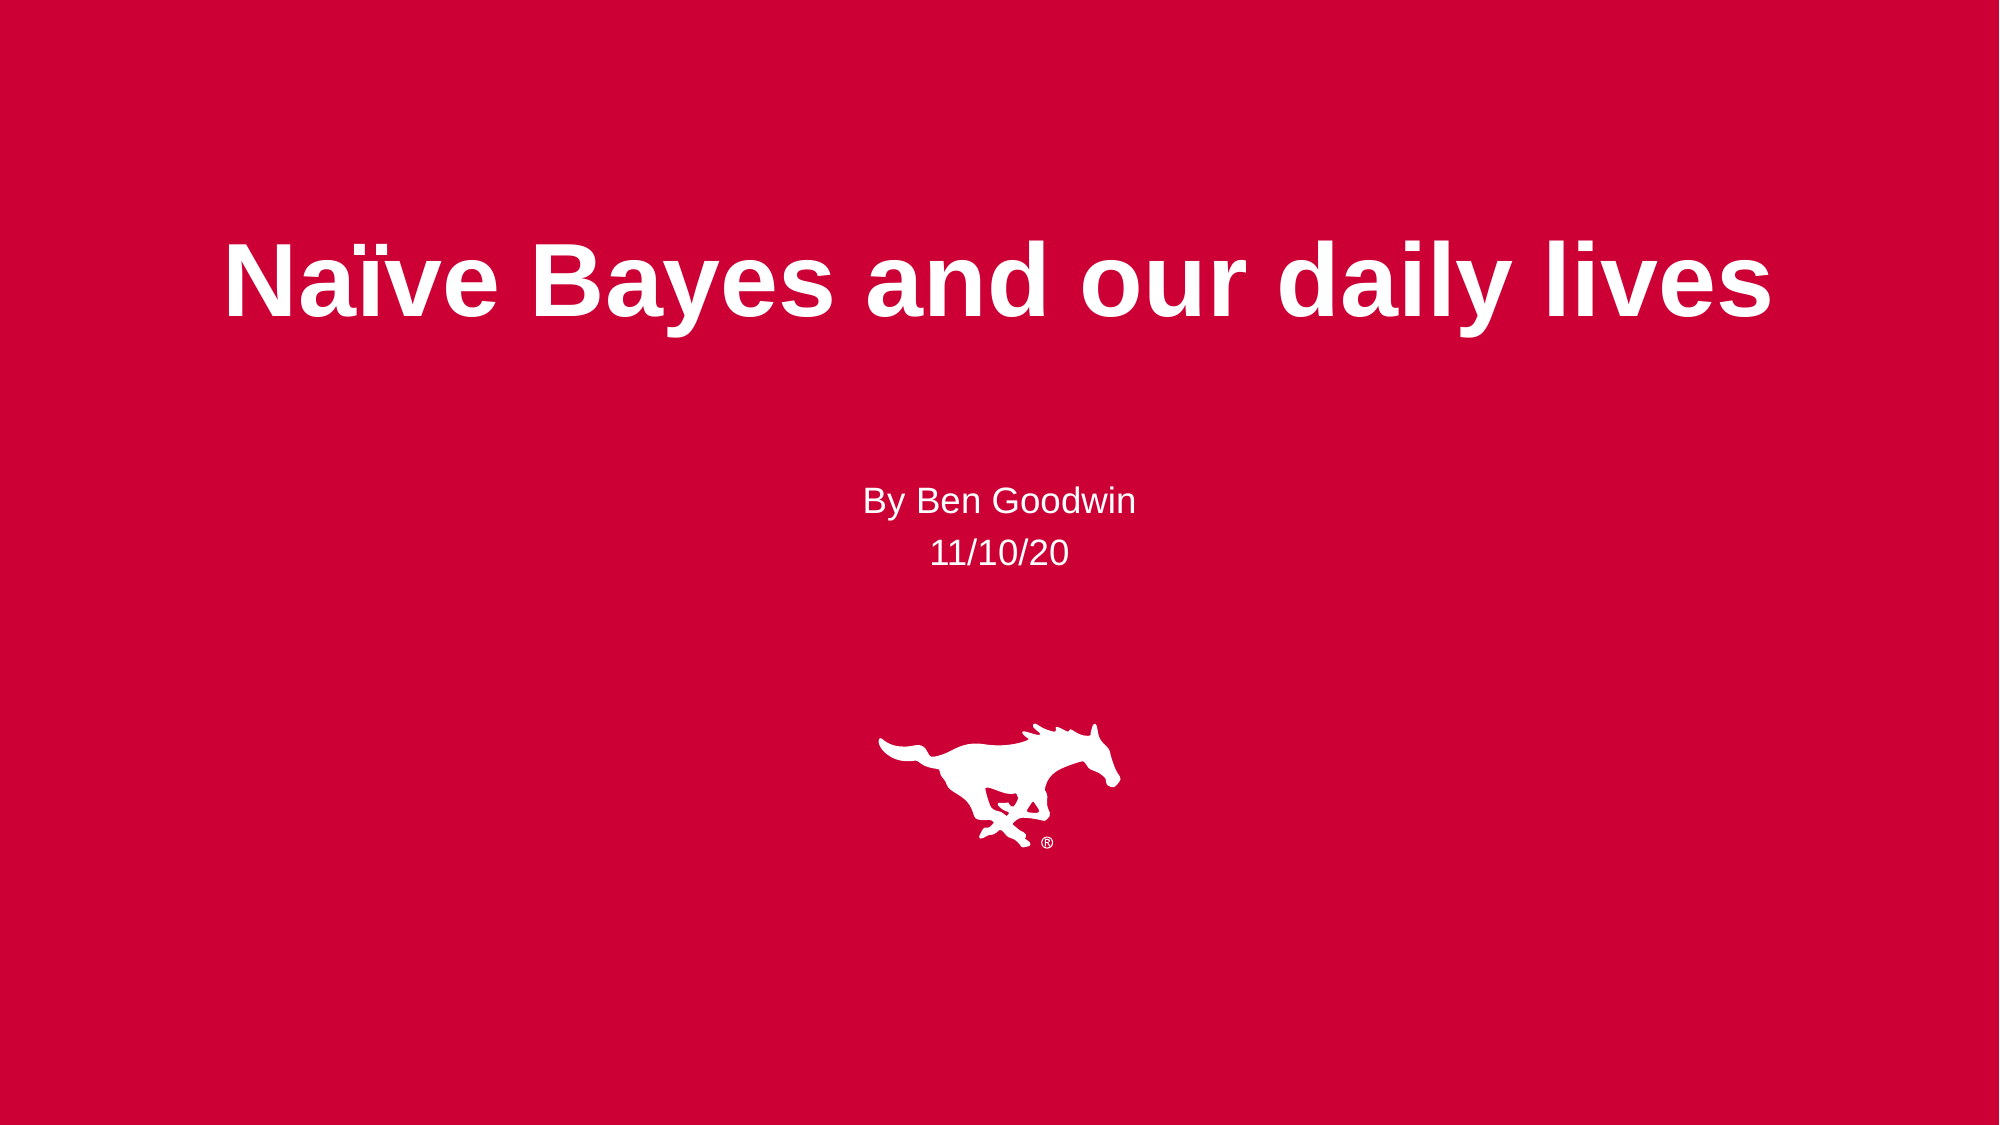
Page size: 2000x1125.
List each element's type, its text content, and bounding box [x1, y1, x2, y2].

subtitle By Ben Goodwin 11/10/20 [0, 473, 2000, 581]
title Naïve Bayes and our daily lives [0, 82, 2000, 347]
